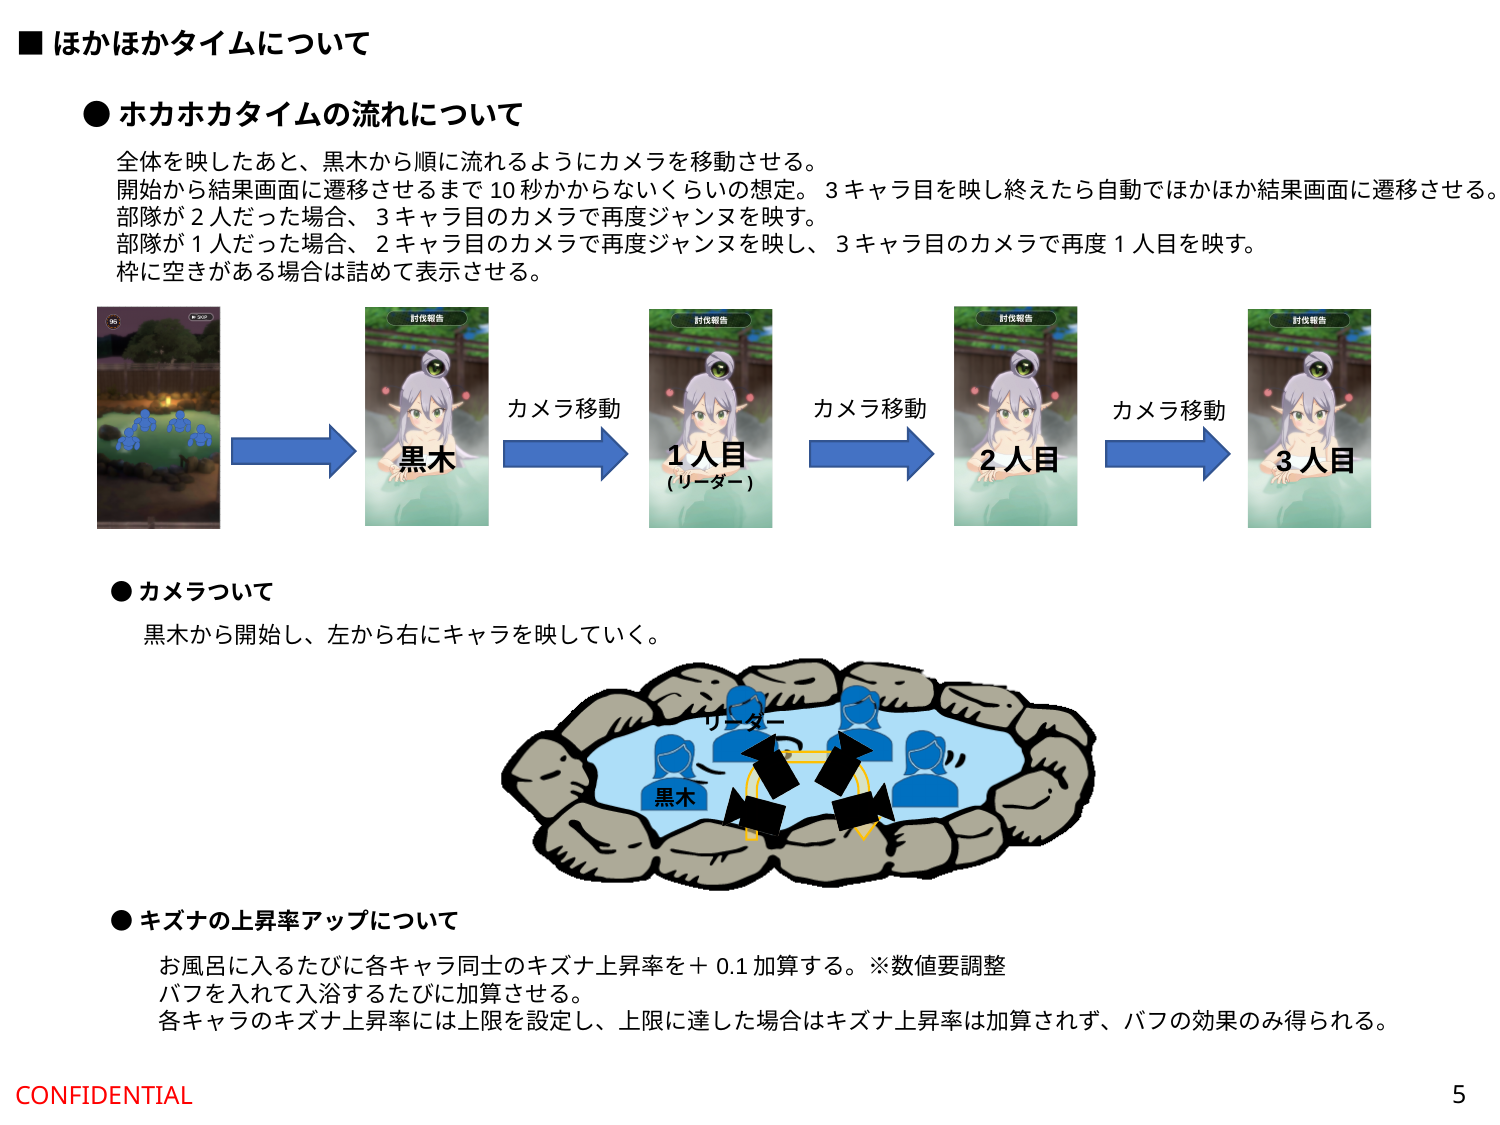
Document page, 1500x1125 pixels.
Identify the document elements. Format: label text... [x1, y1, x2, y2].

text_box [503, 430, 629, 482]
text_box カメラ移動 [1097, 389, 1242, 432]
text_box ●ホカホカタイムの流れについて [67, 88, 541, 139]
text_box 全体を映したあと、黒木から順に流れるようにカメラを移動させる。 開始から結果画面に遷移させるまで10秒かからないくらいの想定。3キャラ目を映し終えたら自動でほかほか結果画面に遷移させる。 部隊が2人だった場合、3キャラ目のカメラで再度ジャンヌを映す。 部隊が1人だった場合、2キャラ目のカメラで再度ジャンヌを映し、3キャラ目のカメラで再度1人目を映す。 枠に空きがある場合は詰めて表示させる。 [101, 140, 1500, 293]
picture [648, 309, 773, 528]
text_box お風呂に入るたびに各キャラ同士のキズナ上昇率を＋0.1加算する。※数値要調整 バフを入れて入浴するたびに加算させる。 各キャラのキズナ上昇率には上限を設定し、上限に達した場合はキズナ上昇率は加算されず、バフの効果のみ得られる。 [143, 944, 1415, 1042]
footer CONFIDENTIAL [0, 1065, 507, 1125]
text_box ●キズナの上昇率アップについて [96, 899, 476, 942]
text_box 黒木から開始し、左から右にキャラを映していく。 [128, 613, 687, 656]
text_box ■ほかほかタイムについて [1, 17, 388, 68]
text_box ●カメラついて [95, 569, 291, 612]
picture [1247, 309, 1372, 528]
picture [365, 306, 489, 526]
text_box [496, 653, 1098, 896]
text_box [231, 423, 357, 479]
text_box カメラ移動 [491, 386, 637, 430]
picture [954, 306, 1078, 526]
text_box カメラ移動 [798, 386, 943, 430]
text_box [809, 430, 935, 482]
slide_number 5 [1143, 1065, 1482, 1125]
text_box [1105, 432, 1231, 482]
picture [96, 306, 221, 529]
